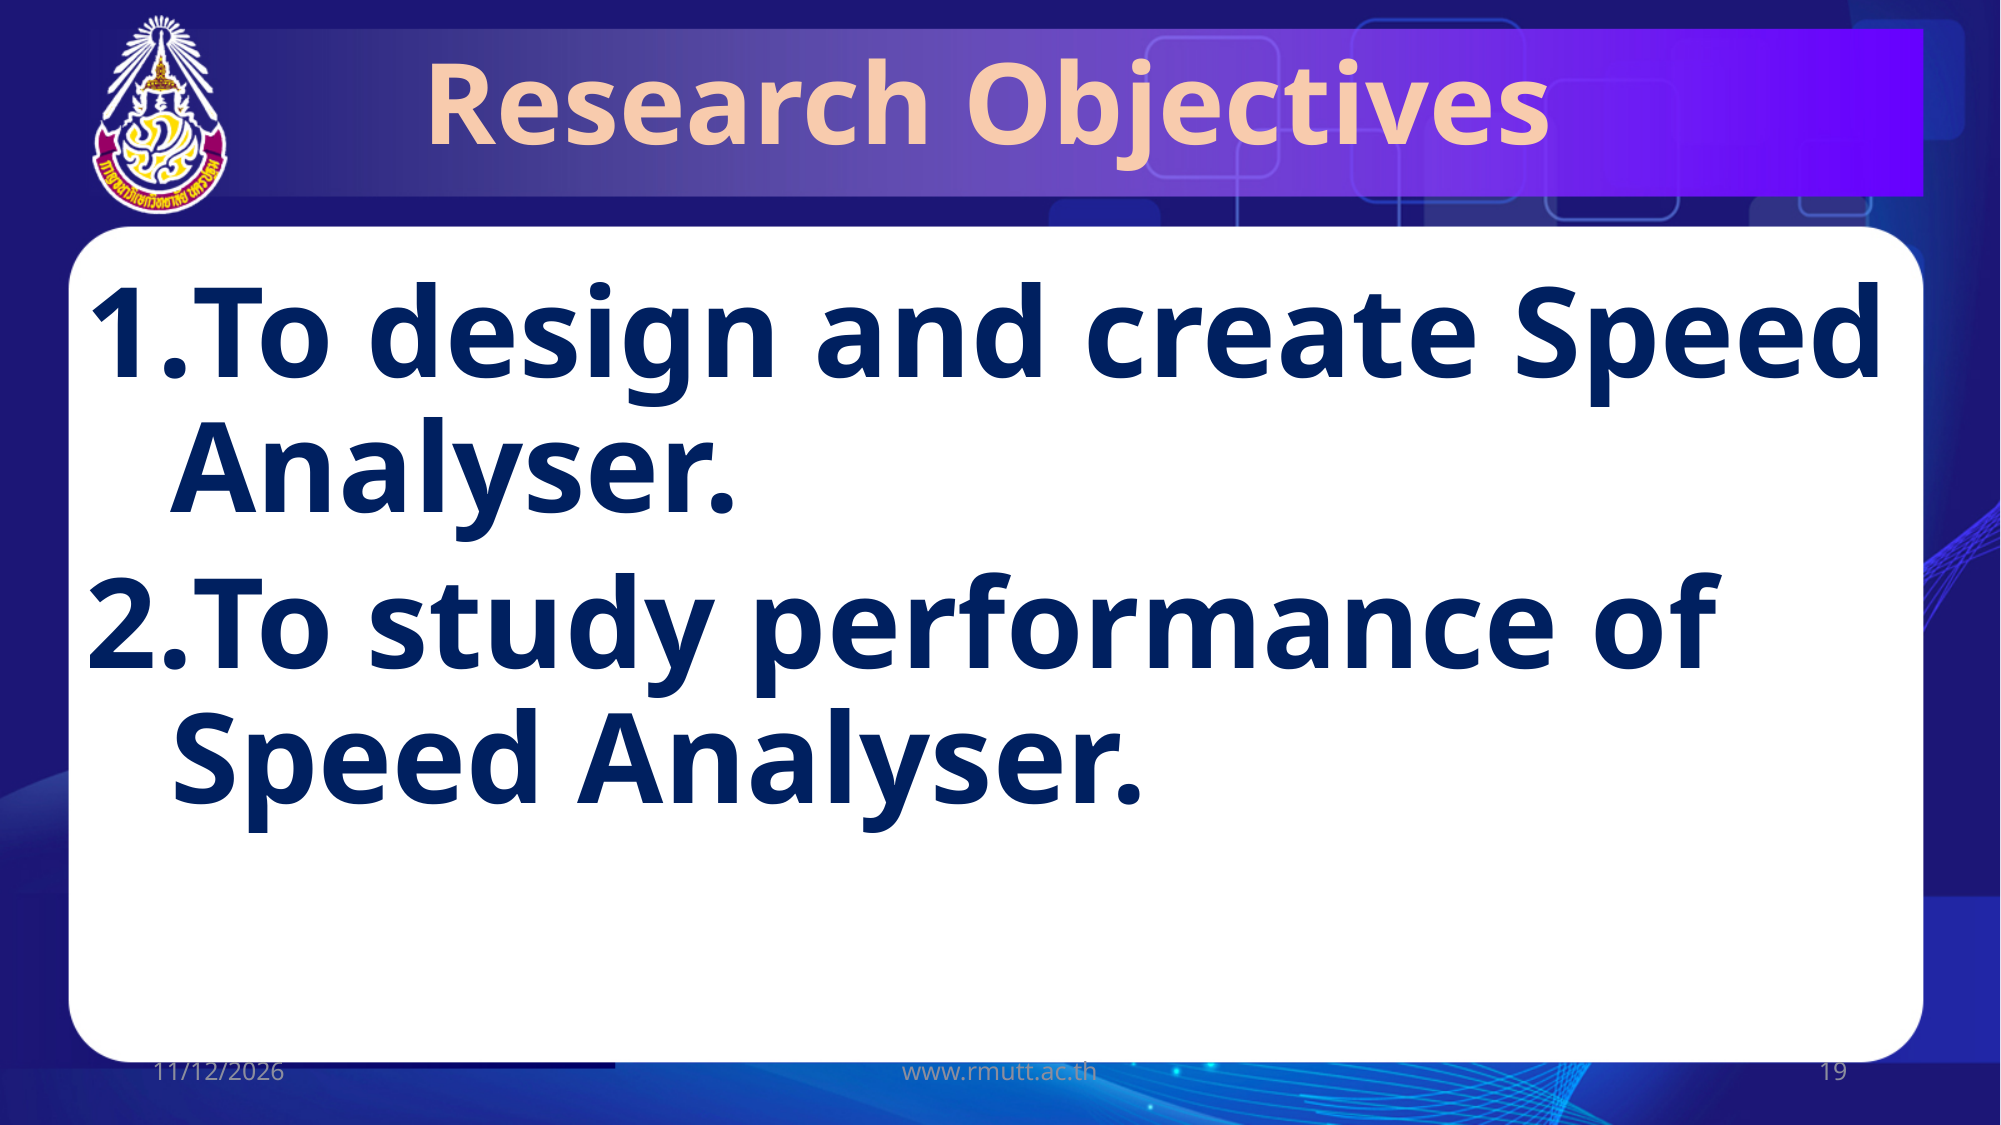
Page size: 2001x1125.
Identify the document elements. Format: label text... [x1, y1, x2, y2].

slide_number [137, 1042, 588, 1103]
footer www.rmutt.ac.th [662, 1042, 1338, 1103]
picture [0, 0, 2001, 1125]
title Research Objectives [125, 0, 1850, 218]
slide_number 19 [1412, 1042, 1863, 1103]
list To design and create Speed Analyser. To study performance of Speed Analyser. [70, 262, 1919, 1043]
